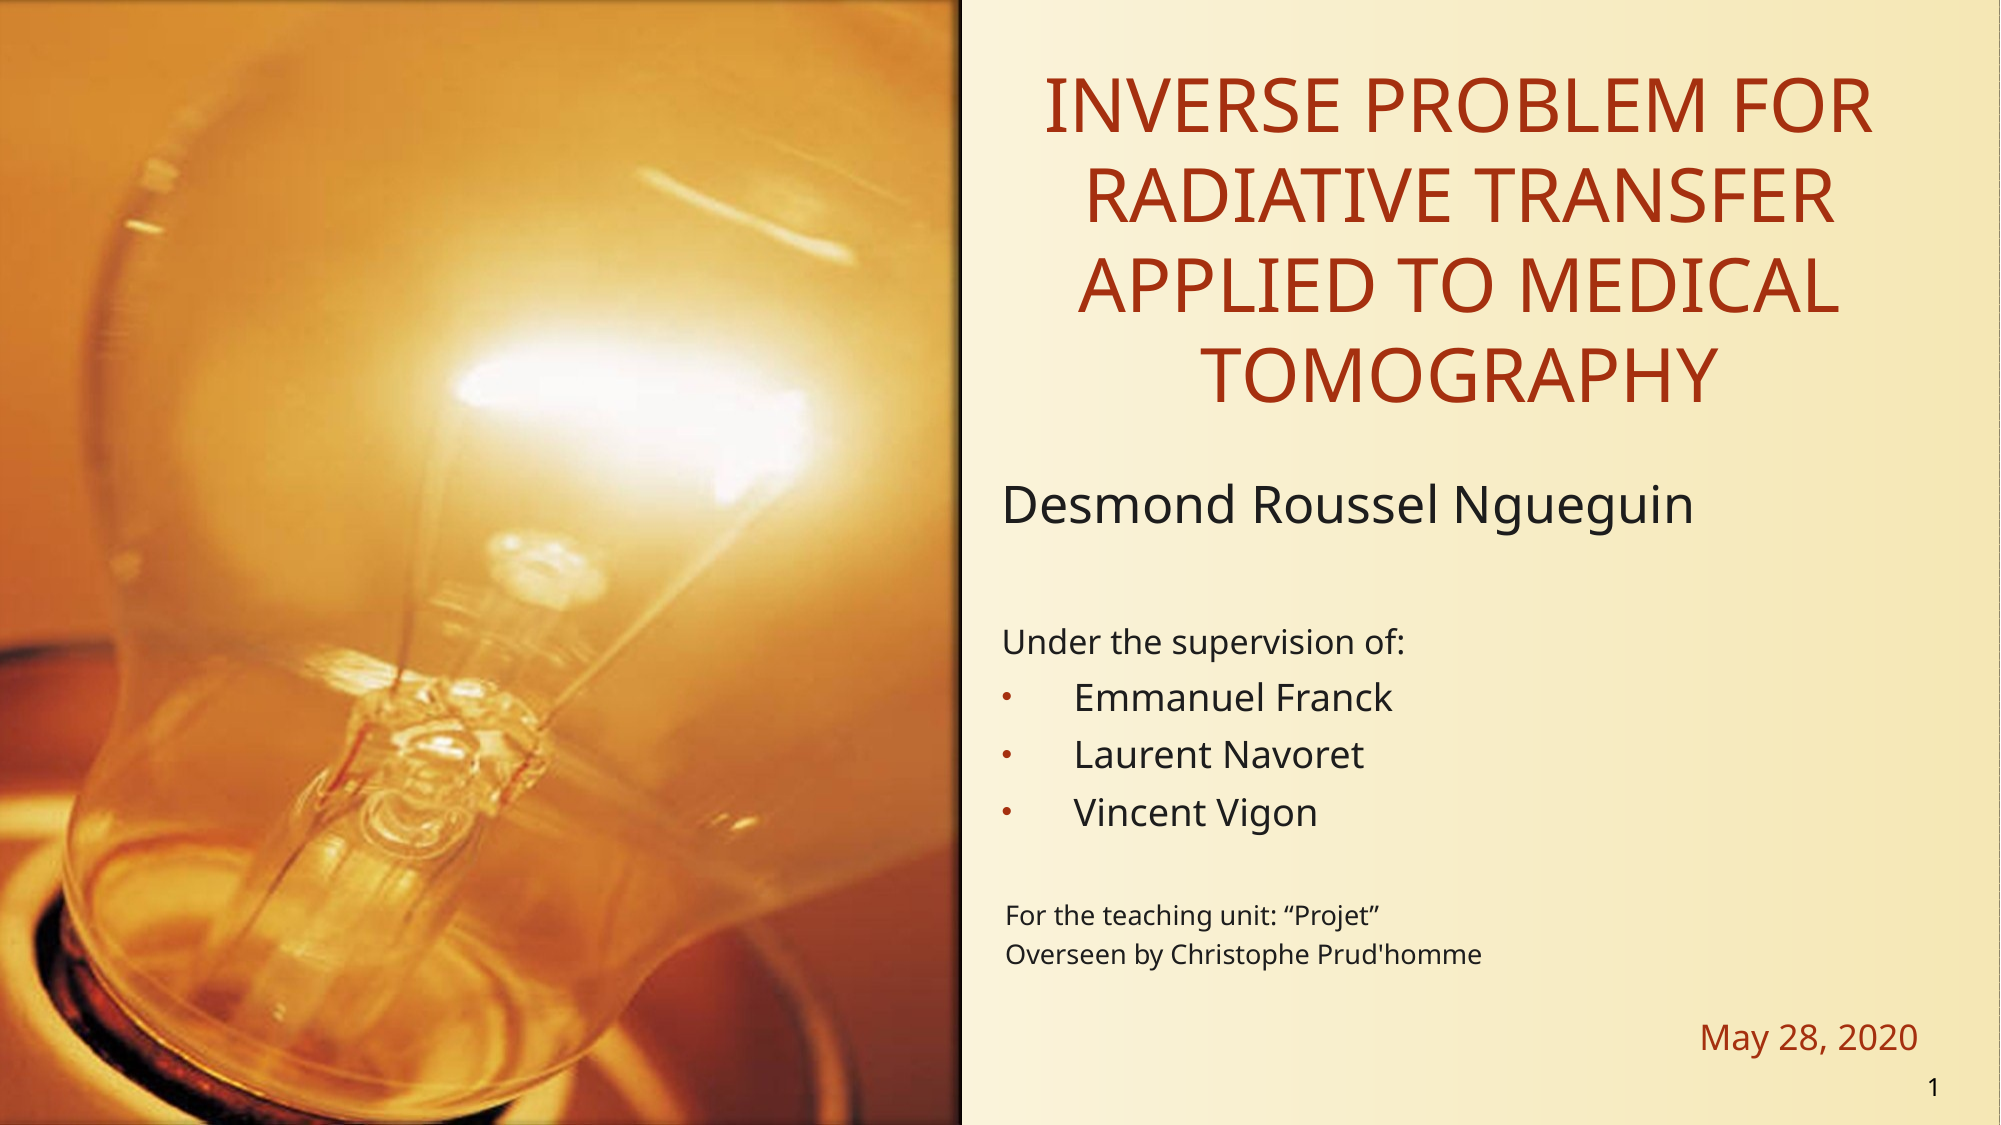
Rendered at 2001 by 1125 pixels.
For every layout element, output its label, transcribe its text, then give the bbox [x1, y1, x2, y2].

subtitle Desmond Roussel Ngueguin Under the supervision of: Emmanuel Franck Laurent Navoret Vincent Vigon [982, 471, 1930, 842]
text_box For the teaching unit: “Projet” Overseen by Christophe Prud'homme May 28, 2020 [986, 898, 1934, 1066]
picture [0, 0, 962, 1125]
slide_number 1 [1883, 1034, 1984, 1113]
title INVERSE PROBLEM FOR RADIATIVE TRANSFER APPLIED TO MEDICAL TOMOGRAPHY [986, 59, 1934, 426]
